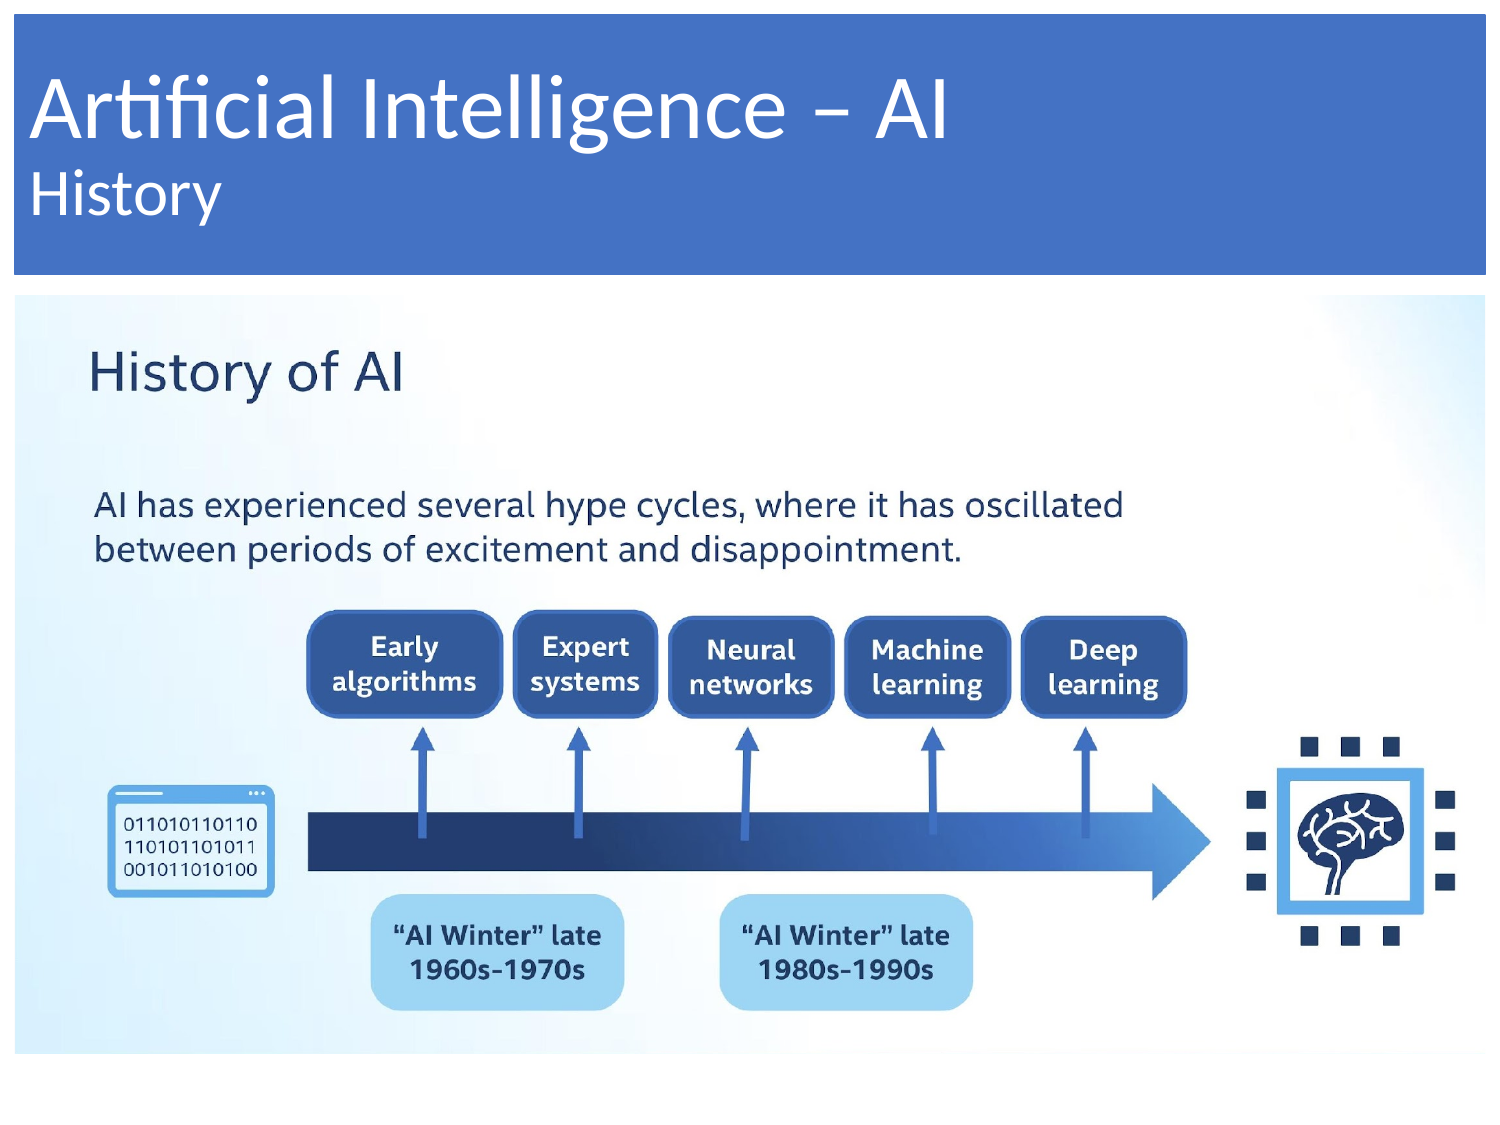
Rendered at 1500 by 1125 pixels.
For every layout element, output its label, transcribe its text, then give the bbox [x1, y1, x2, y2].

title Artificial Intelligence – AI History [14, 14, 1486, 275]
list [14, 295, 1486, 1054]
